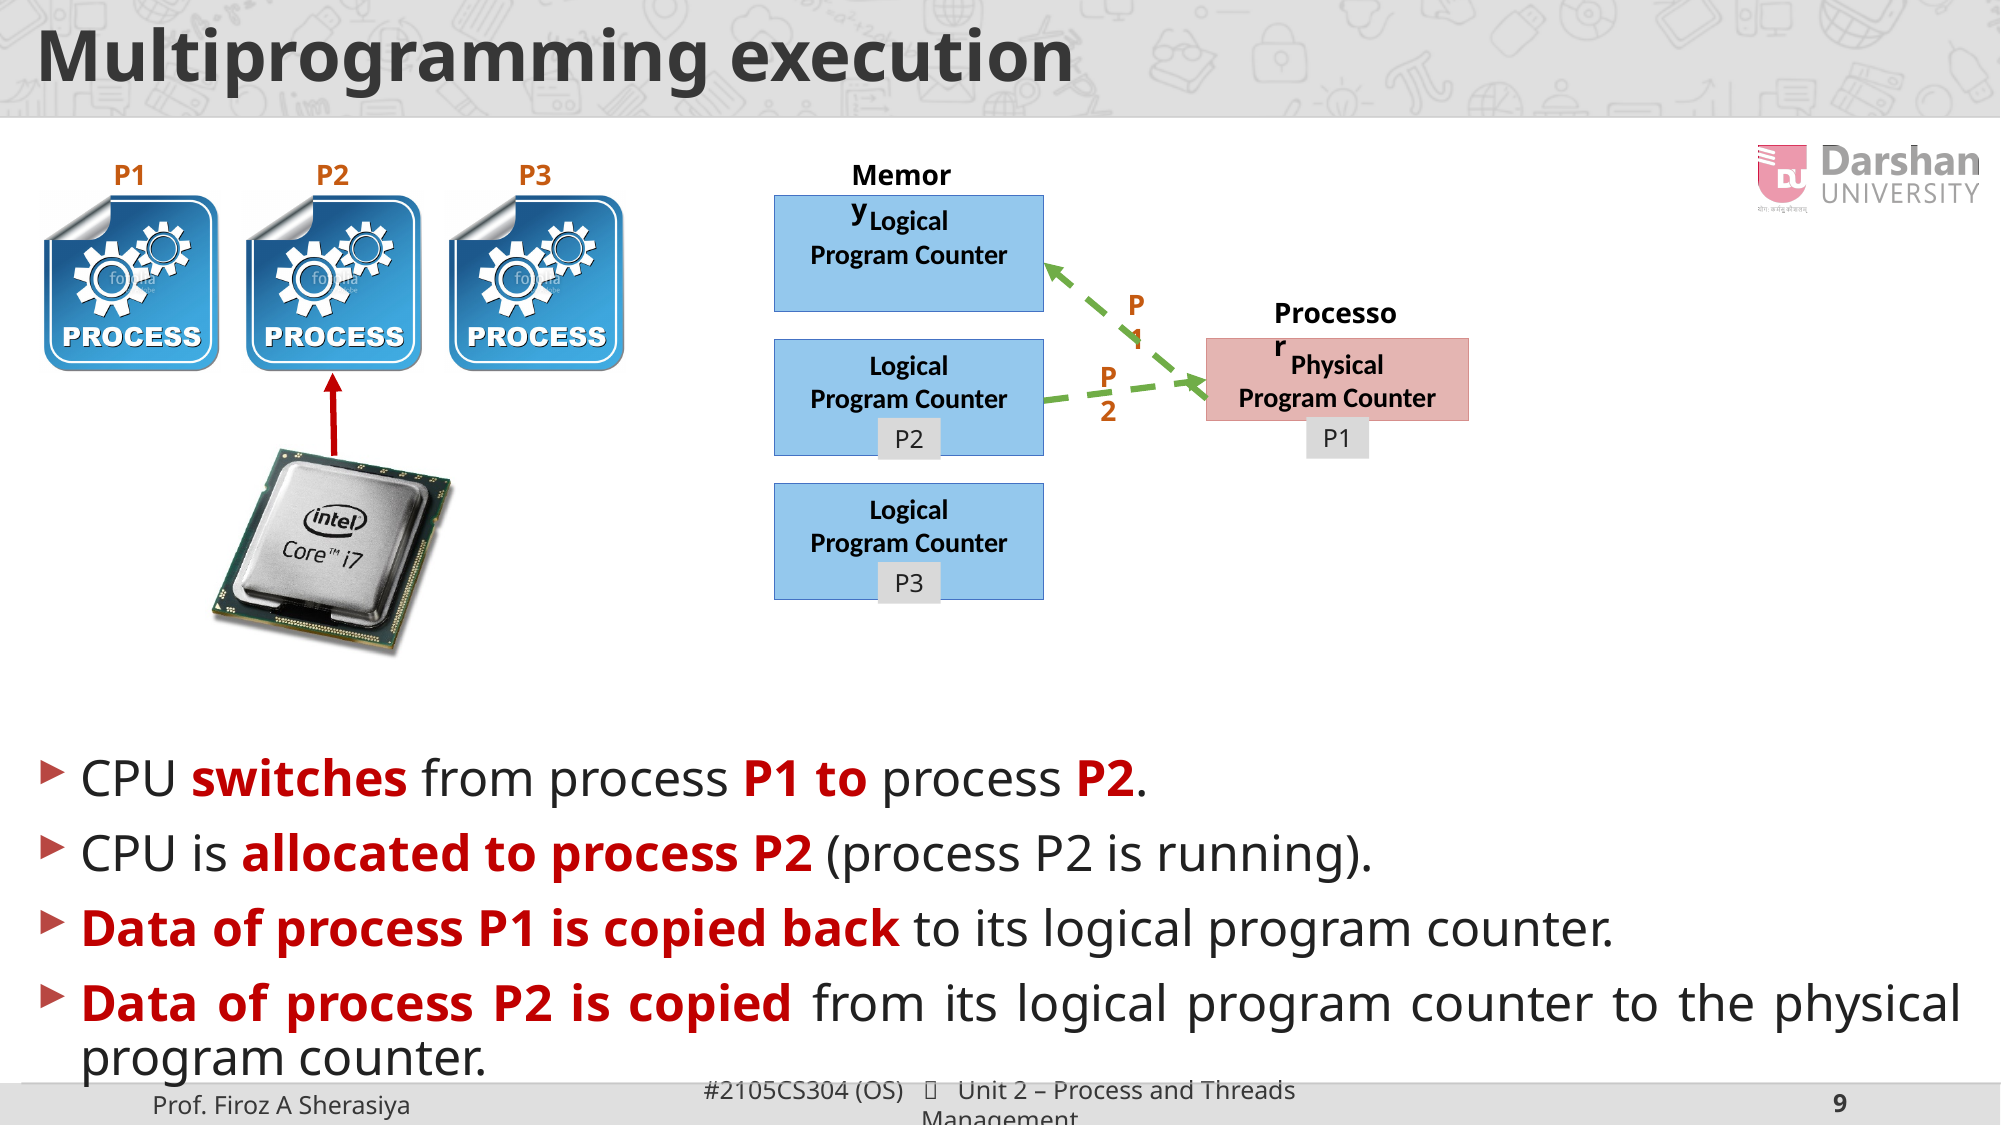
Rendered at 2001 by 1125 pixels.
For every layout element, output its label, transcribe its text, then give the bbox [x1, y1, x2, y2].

text_box P2 [298, 149, 367, 190]
title Multiprogramming execution [0, 0, 2000, 117]
text_box Memory [836, 149, 983, 233]
text_box P3 [503, 149, 568, 190]
text_box Physical Program Counter [1206, 338, 1469, 421]
picture [241, 190, 424, 373]
picture [205, 444, 460, 664]
text_box Logical Program Counter [774, 483, 1044, 600]
text_box P3 [877, 561, 942, 605]
text_box P2 [877, 417, 942, 461]
list CPU switches from process P1 to process P2. CPU is allocated to process P2 (process P2 is running). Data of process P1 is copied back to its logical program counter. Data of process P2 is copied from its logical program counter to the physical program counter. [21, 141, 1979, 1059]
picture [444, 190, 626, 373]
text_box Logical Program Counter [774, 195, 1044, 312]
text_box P1 [95, 149, 166, 190]
text_box P1 [1305, 416, 1370, 460]
picture [39, 190, 221, 373]
text_box Logical Program Counter [774, 339, 1044, 456]
text_box P2 [1078, 401, 1139, 434]
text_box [1043, 262, 1207, 399]
text_box Processor [1259, 287, 1417, 370]
